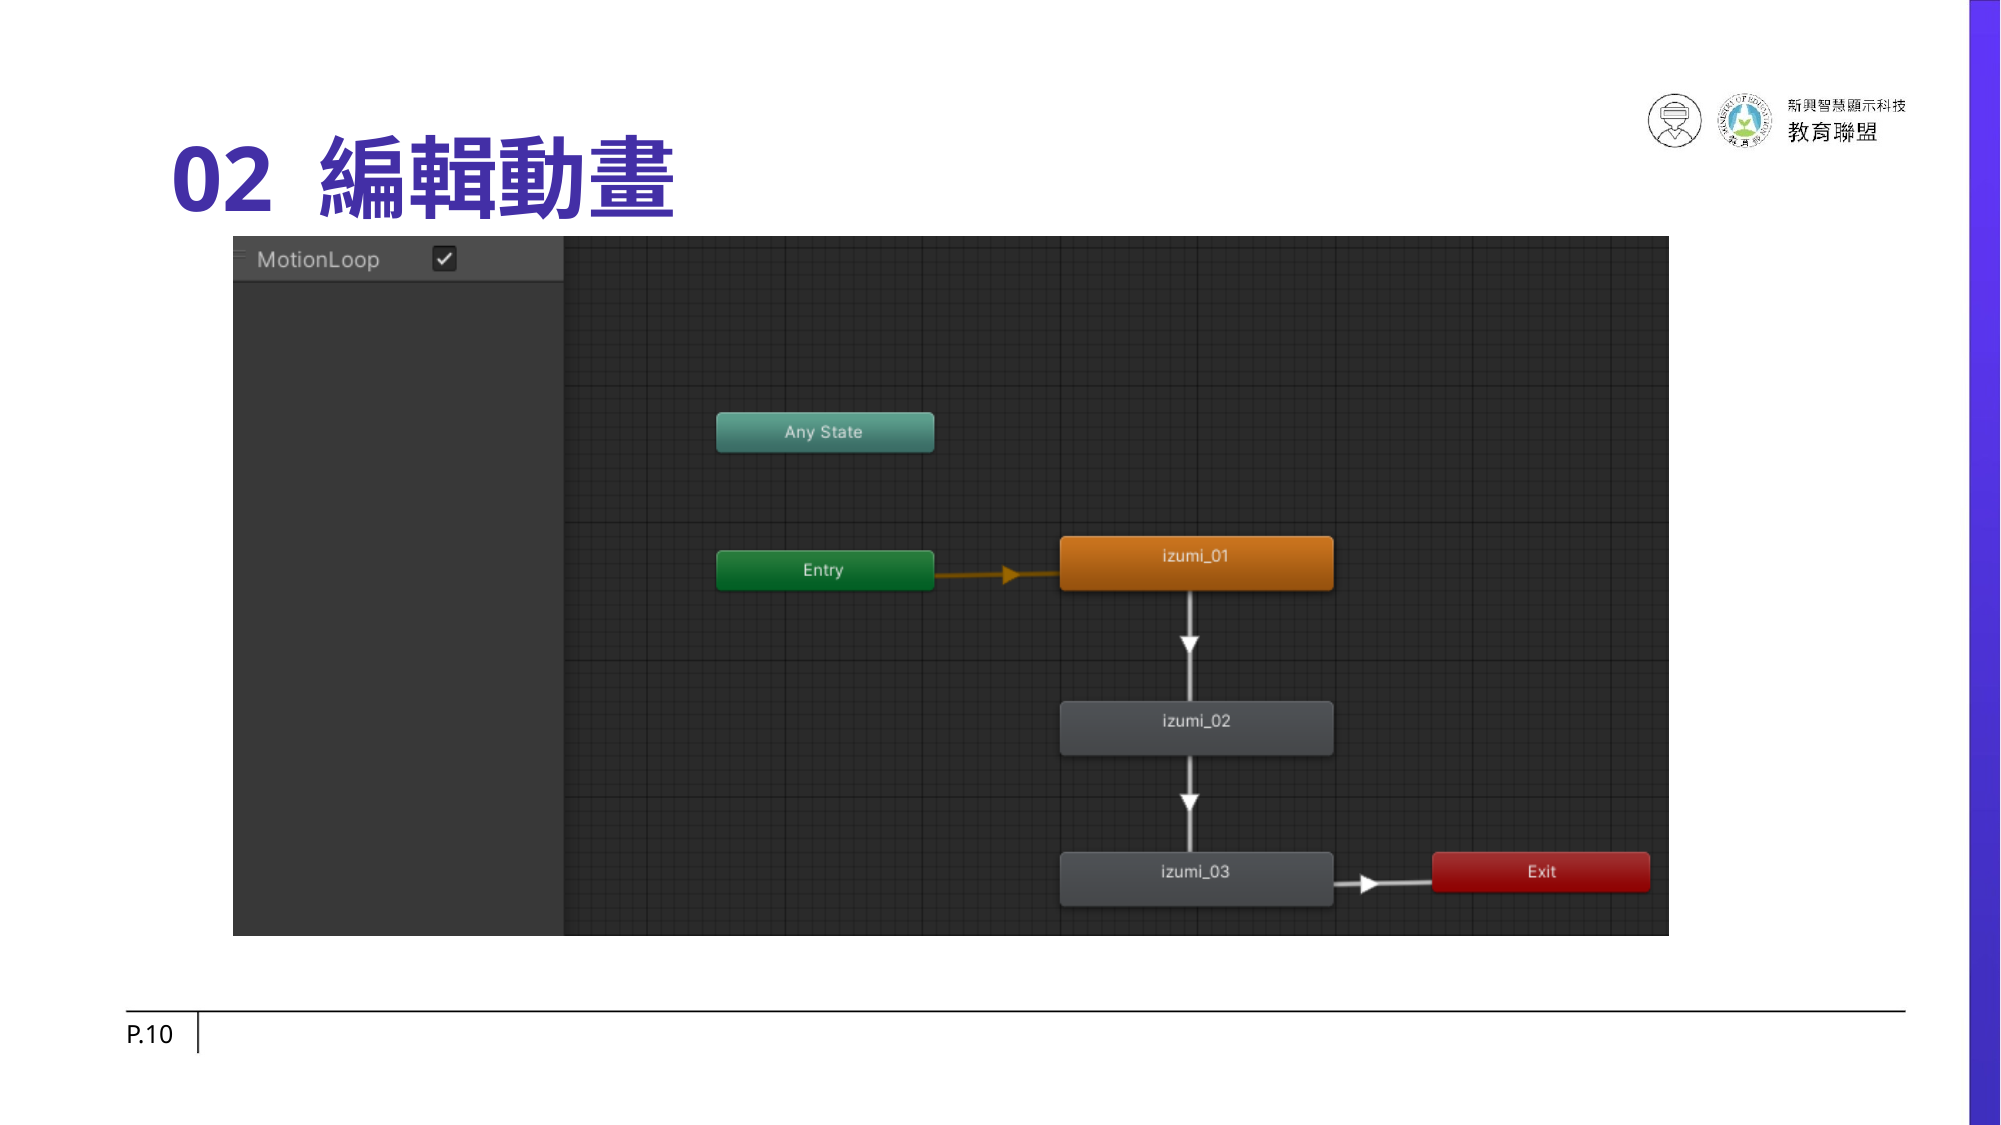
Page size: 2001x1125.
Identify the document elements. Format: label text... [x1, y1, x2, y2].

slide_number P.10 [111, 1016, 204, 1055]
picture [0, 0, 2001, 1125]
title 02 編輯動畫 [156, 135, 1592, 230]
